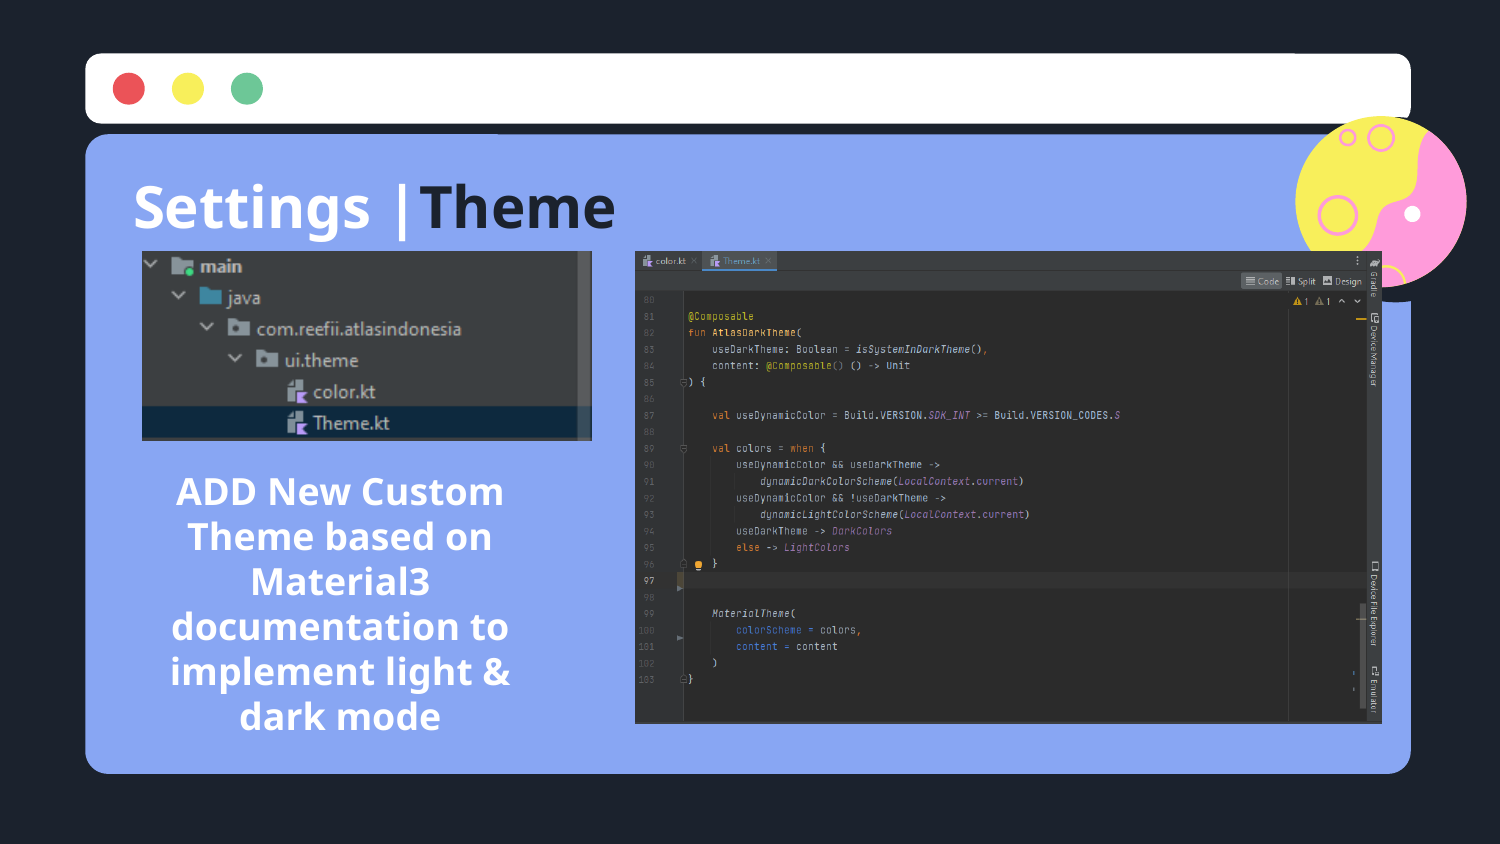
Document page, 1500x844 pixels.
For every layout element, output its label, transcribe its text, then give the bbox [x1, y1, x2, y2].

picture [142, 251, 592, 441]
title ADD New Custom Theme based on Material3 documentation to implement light & dark mode [142, 449, 538, 765]
title Settings |Theme [118, 158, 1382, 252]
picture [635, 251, 1383, 725]
